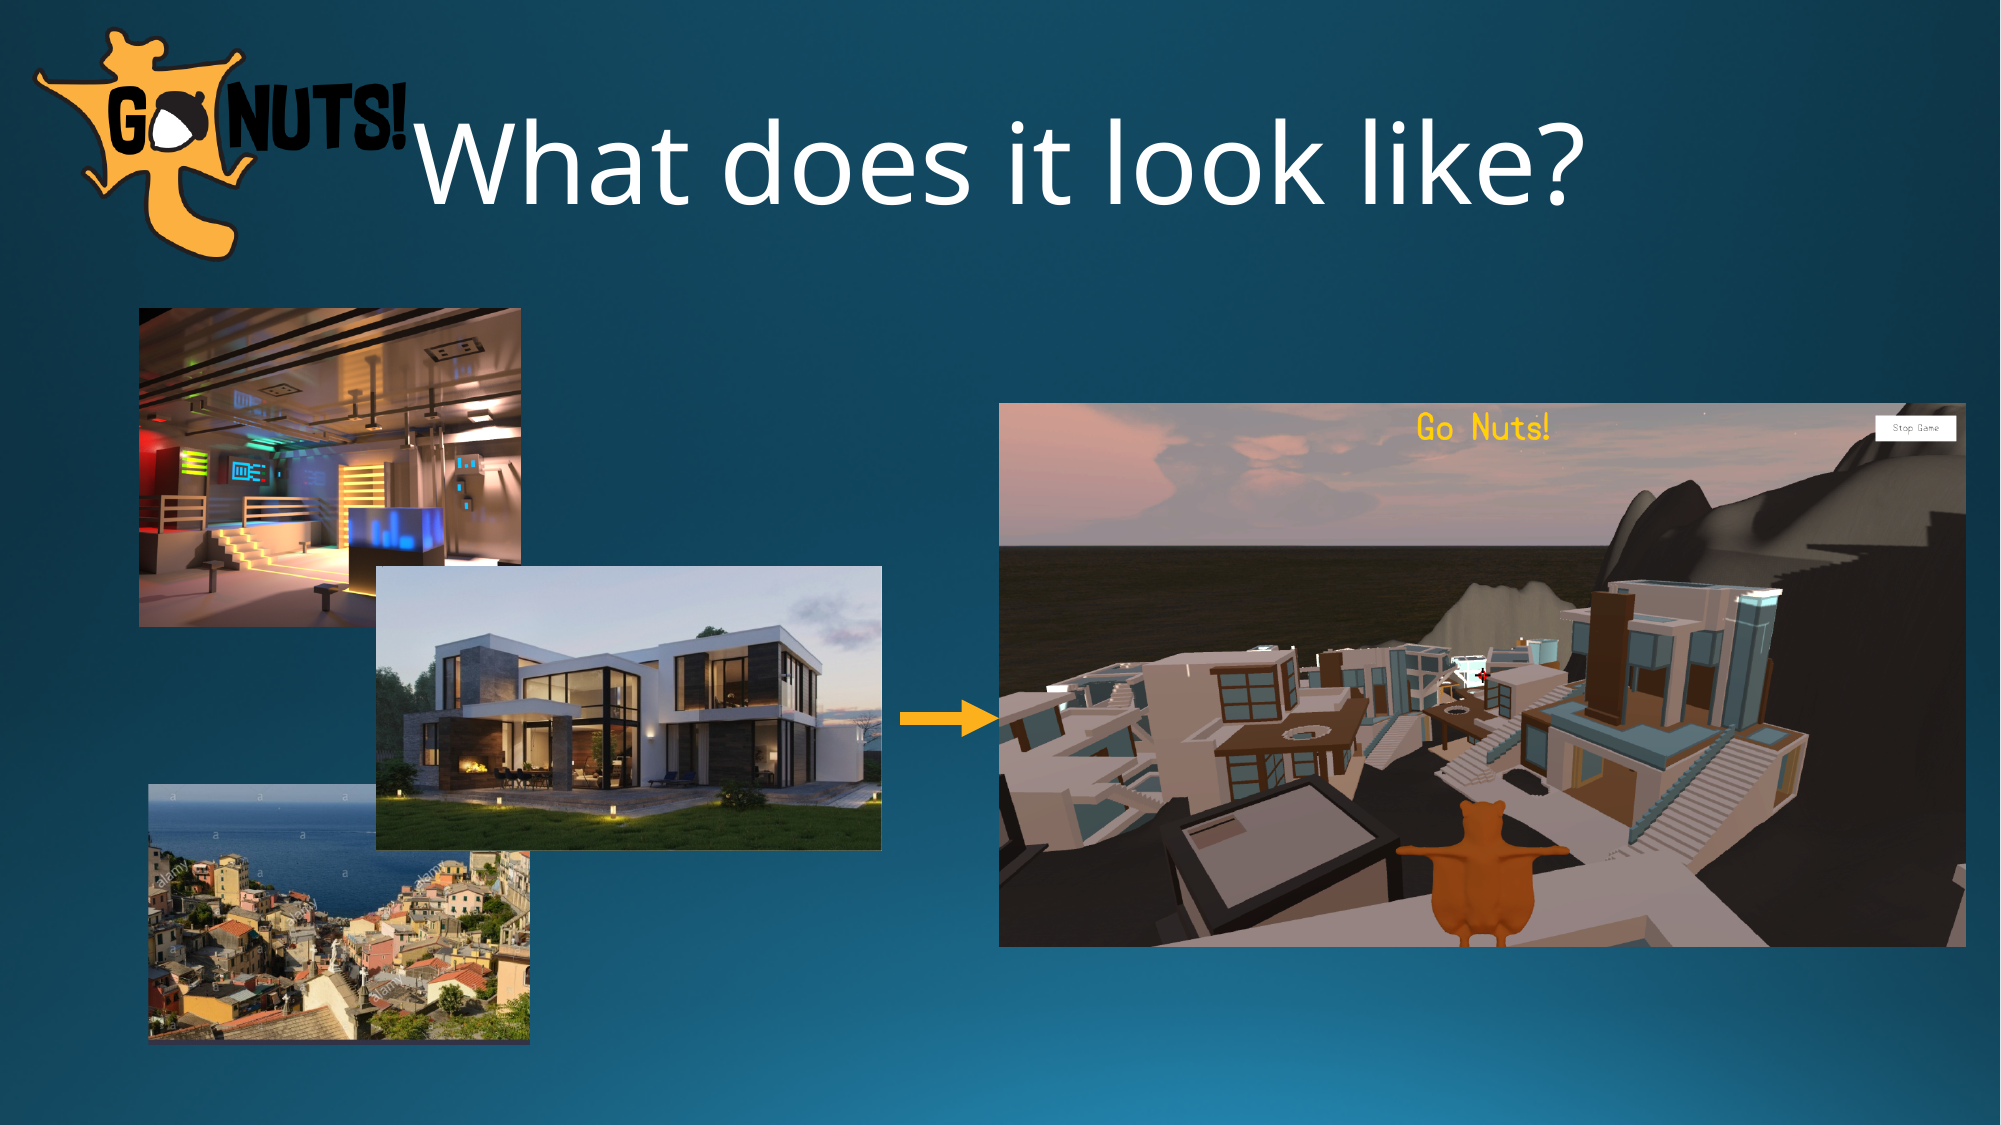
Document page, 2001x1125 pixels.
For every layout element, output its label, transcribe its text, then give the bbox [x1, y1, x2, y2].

picture [0, 0, 2001, 1125]
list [139, 308, 521, 627]
title What does it look like? [137, 59, 1863, 278]
